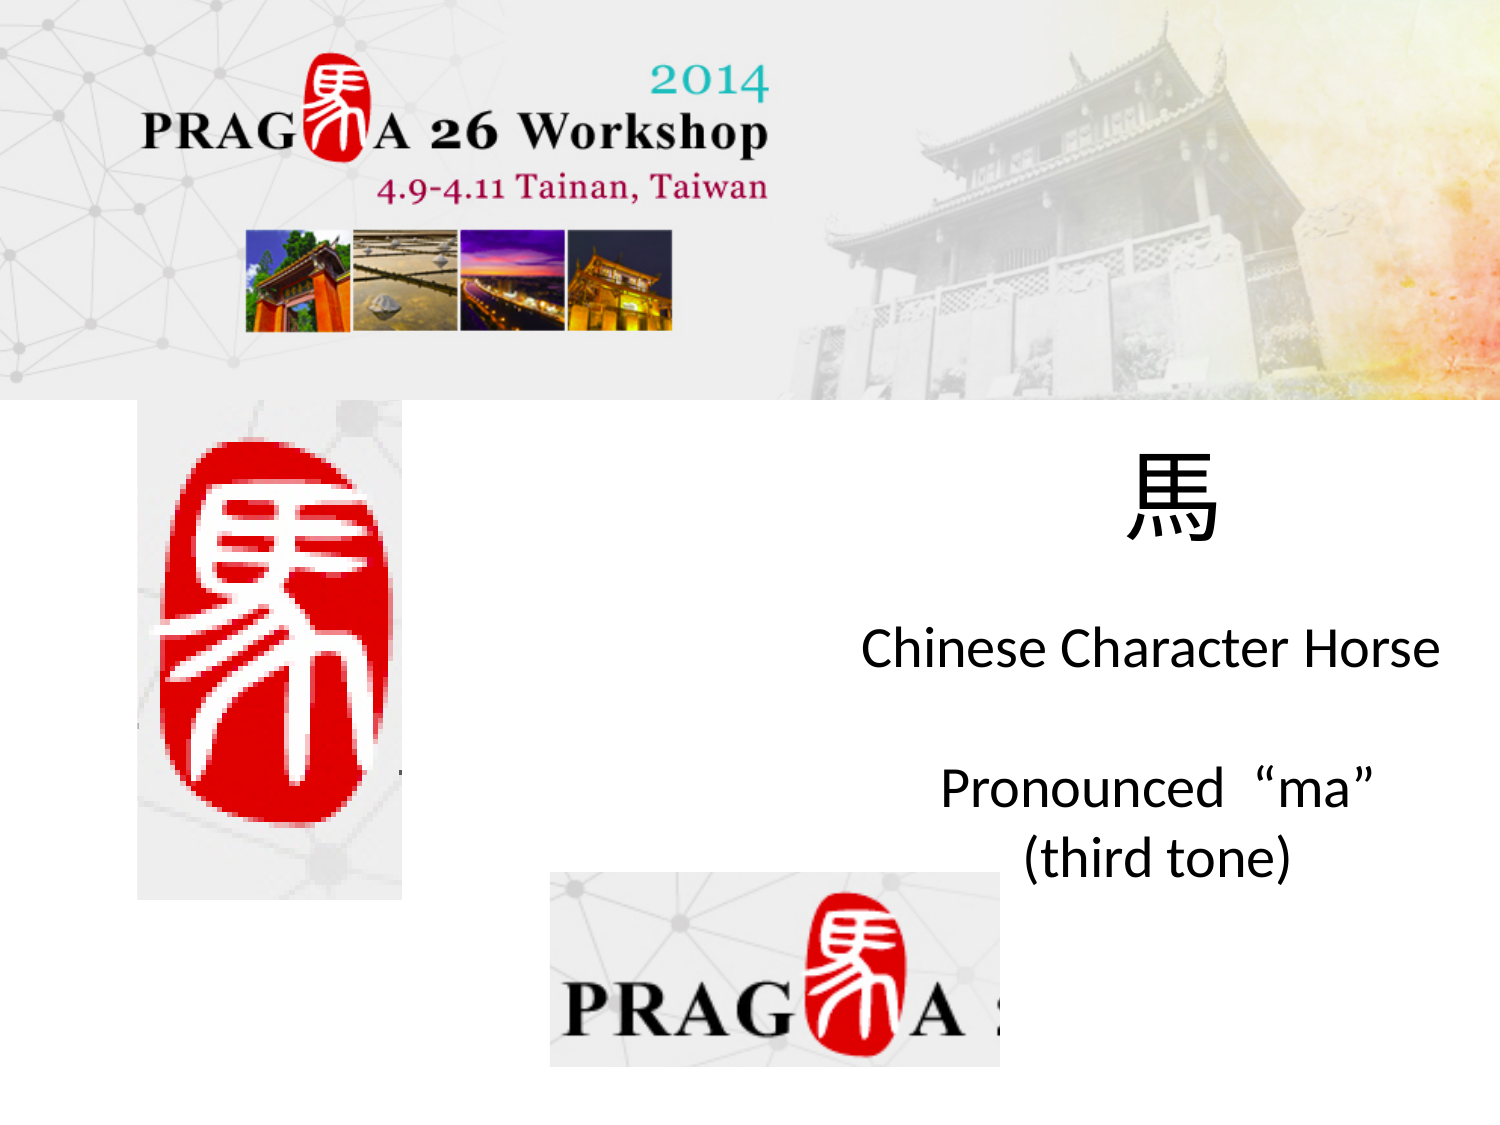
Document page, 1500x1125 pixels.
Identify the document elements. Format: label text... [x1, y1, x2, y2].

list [137, 408, 403, 901]
text_box Chinese Character Horse Pronounced “ma” (third tone) [846, 602, 1470, 897]
picture [0, 0, 1500, 401]
picture [549, 872, 1001, 1068]
text_box 馬 [1062, 426, 1255, 561]
